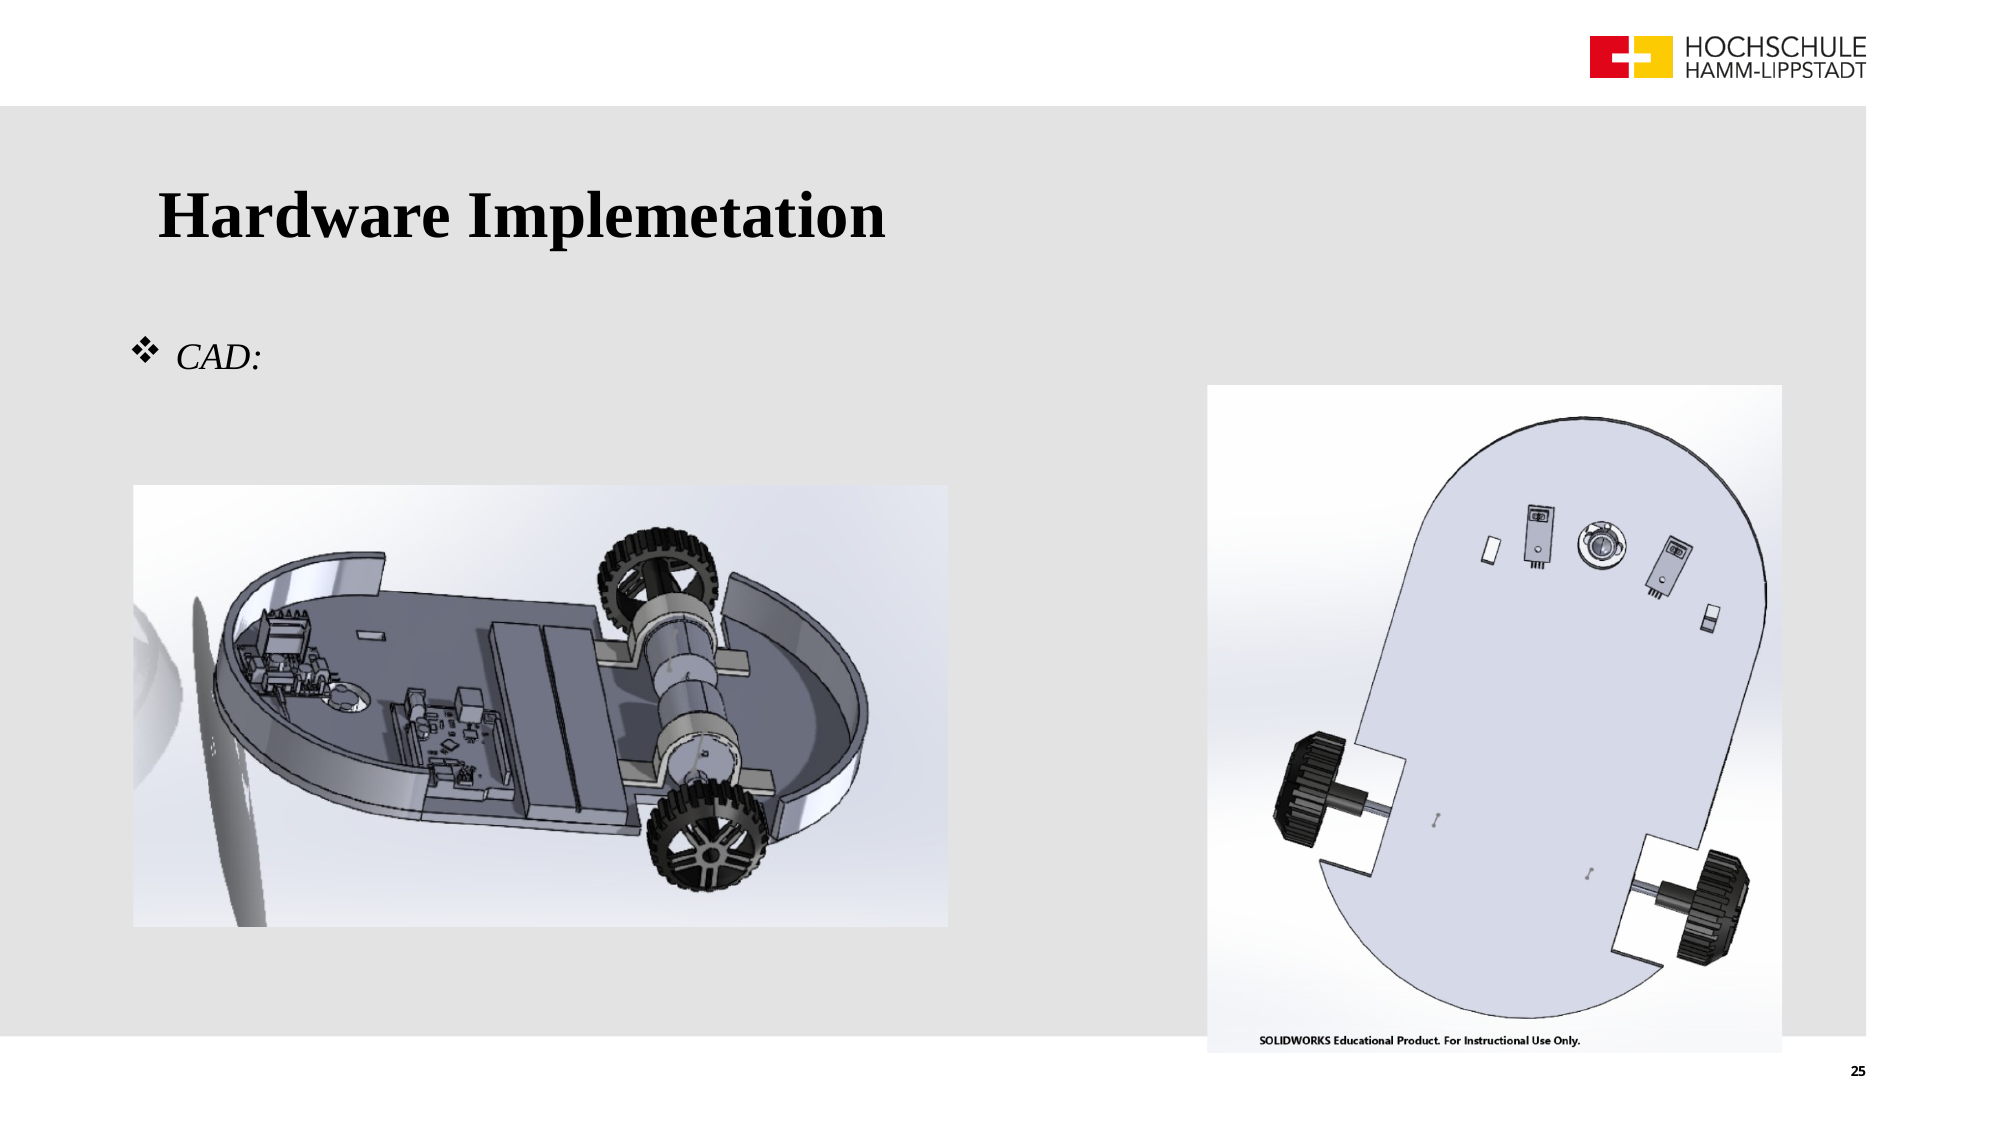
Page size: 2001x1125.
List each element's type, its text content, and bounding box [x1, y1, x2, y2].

picture [1206, 384, 1783, 1054]
picture [132, 485, 949, 928]
text_box CAD: [113, 279, 1783, 430]
slide_number 25 [1842, 1062, 1878, 1080]
picture [1590, 36, 1867, 78]
title Hardware Implemetation [158, 170, 1841, 252]
